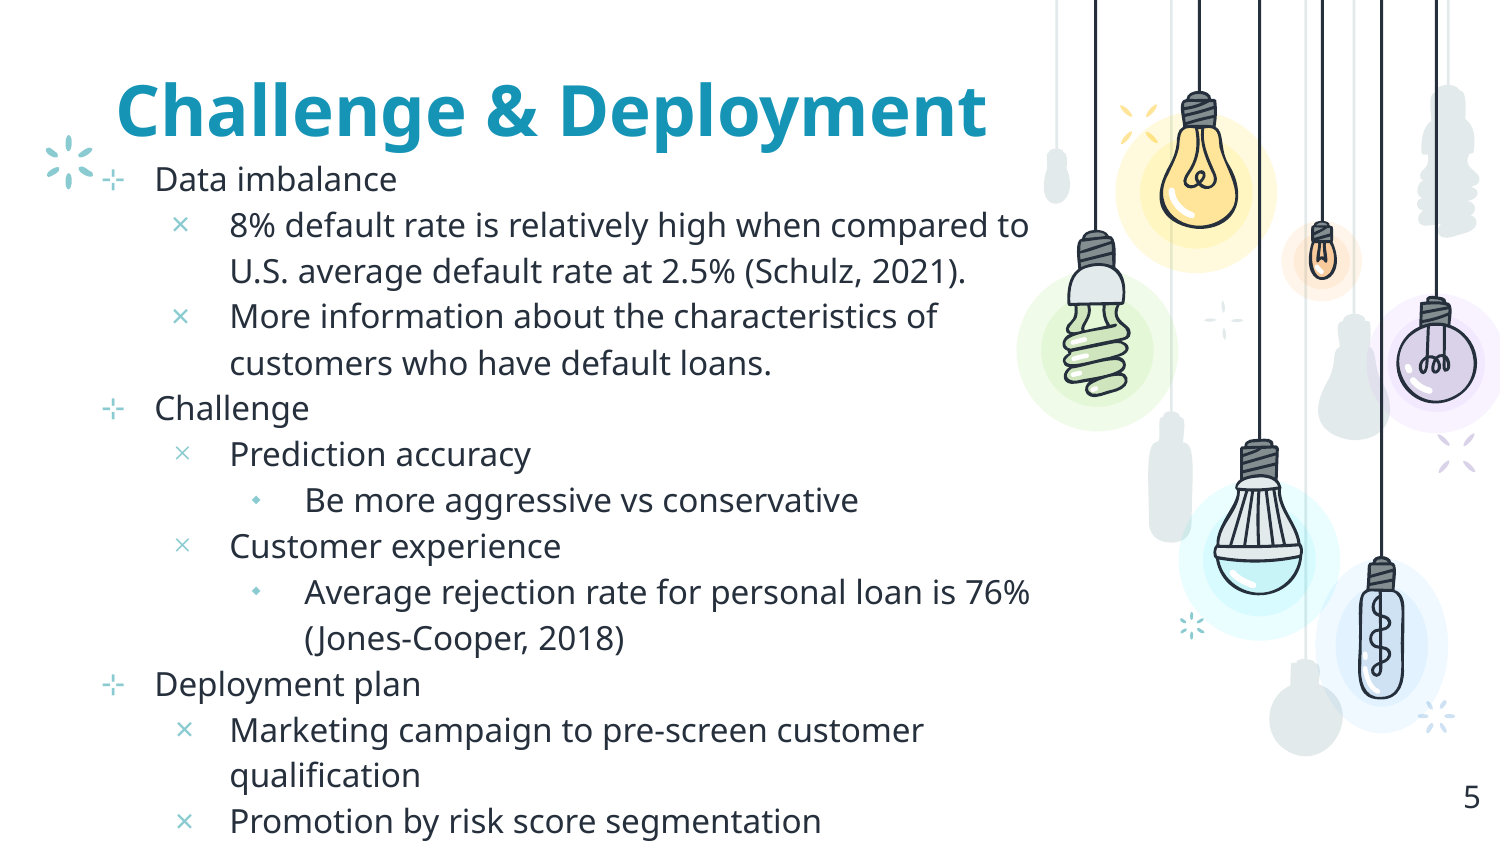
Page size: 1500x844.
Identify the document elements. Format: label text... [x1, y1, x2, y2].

title Challenge & Deployment [115, 74, 1044, 153]
list Data imbalance 8% default rate is relatively high when compared to U.S. average default rate at 2.5% (Schulz, 2021). More information about the characteristics of customers who have default loans. Challenge Prediction accuracy Be more aggressive vs conservative Customer experience Average rejection rate for personal loan is 76% (Jones-Cooper, 2018) Deployment plan Marketing campaign to pre-screen customer qualification Promotion by risk score segmentation [79, 152, 1080, 826]
slide_number ‹#› [1426, 766, 1482, 832]
